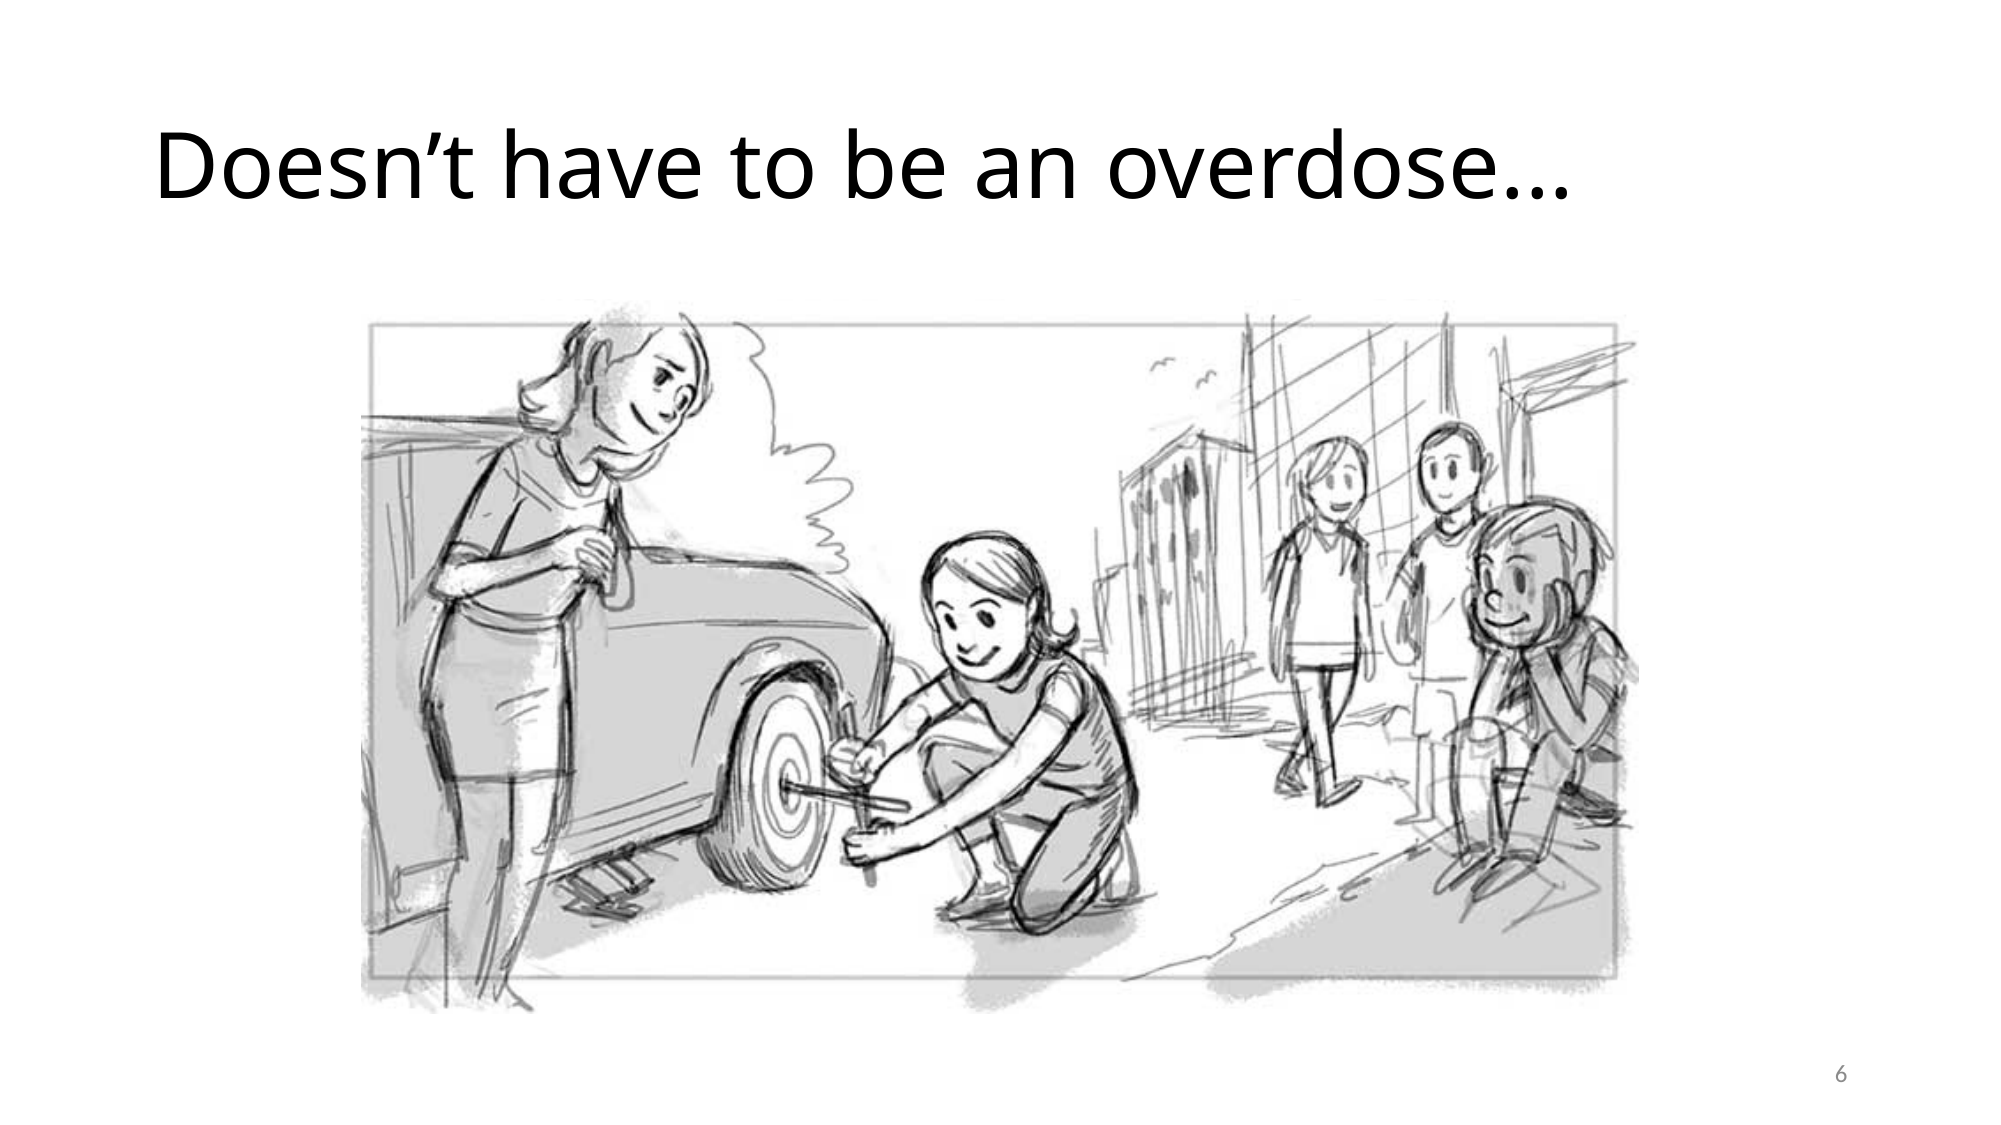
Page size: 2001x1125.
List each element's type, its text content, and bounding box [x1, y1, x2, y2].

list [361, 299, 1639, 1014]
slide_number 6 [1412, 1042, 1863, 1103]
title Doesn’t have to be an overdose... [137, 59, 1863, 278]
